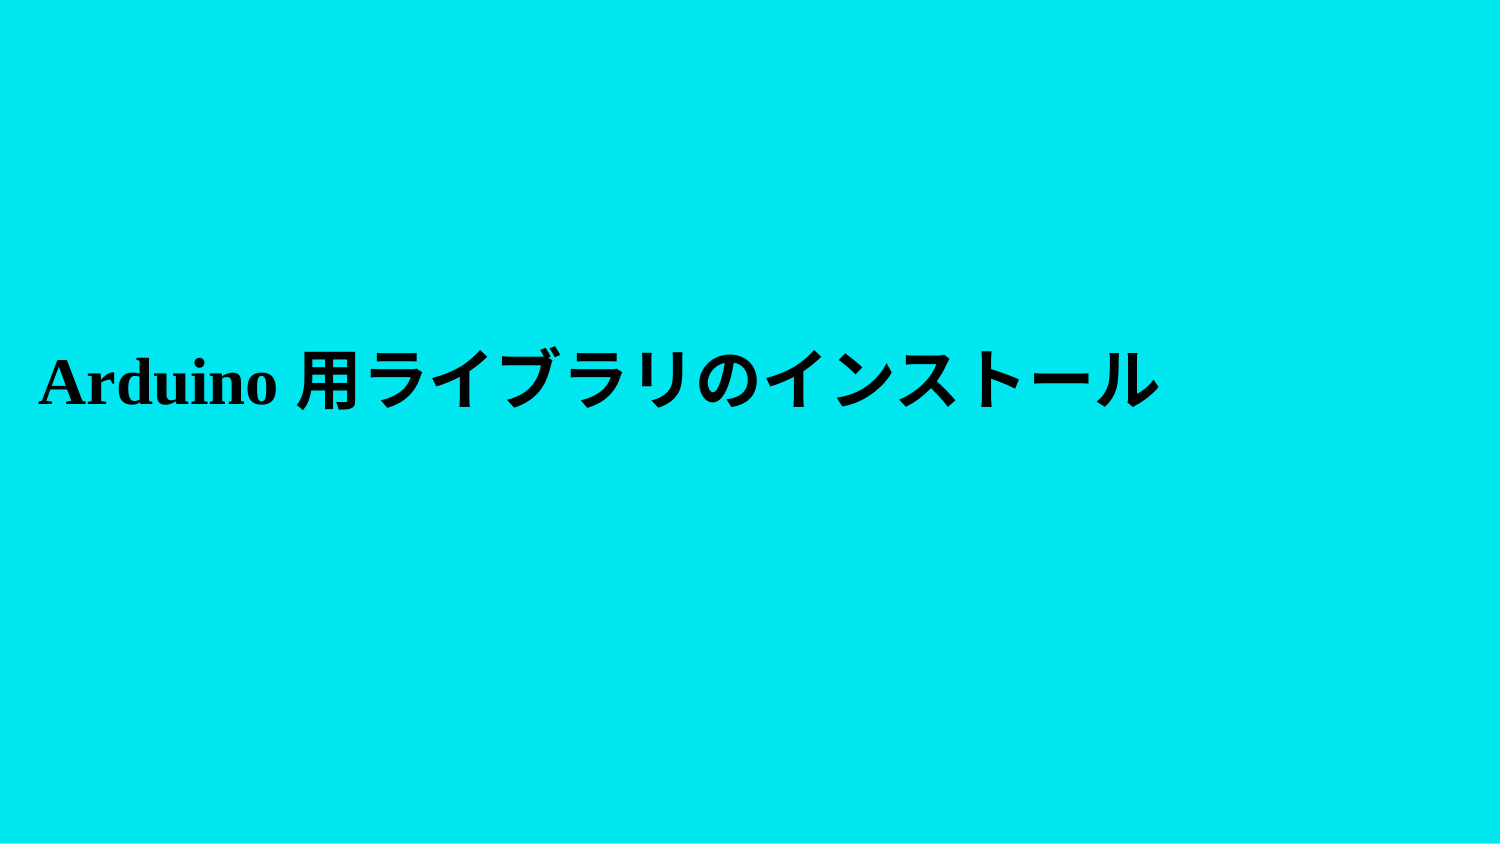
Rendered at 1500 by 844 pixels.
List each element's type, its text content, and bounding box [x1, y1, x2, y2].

title Arduino用ライブラリのインストール [38, 183, 1397, 420]
